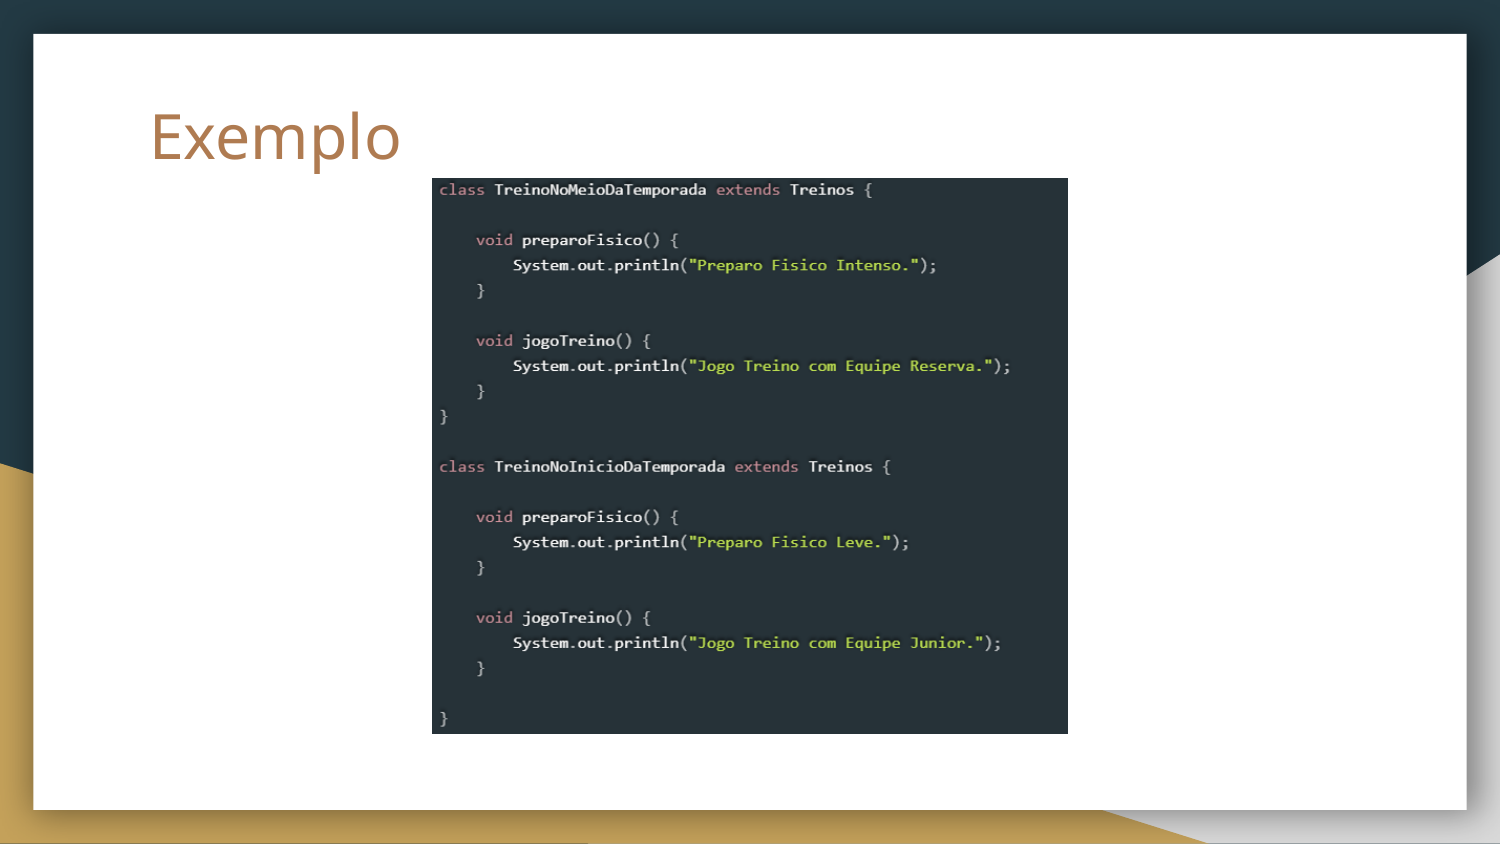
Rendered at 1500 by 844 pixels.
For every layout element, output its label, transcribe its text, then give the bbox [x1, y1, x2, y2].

picture [432, 178, 1068, 734]
title Exemplo [134, 82, 1366, 239]
